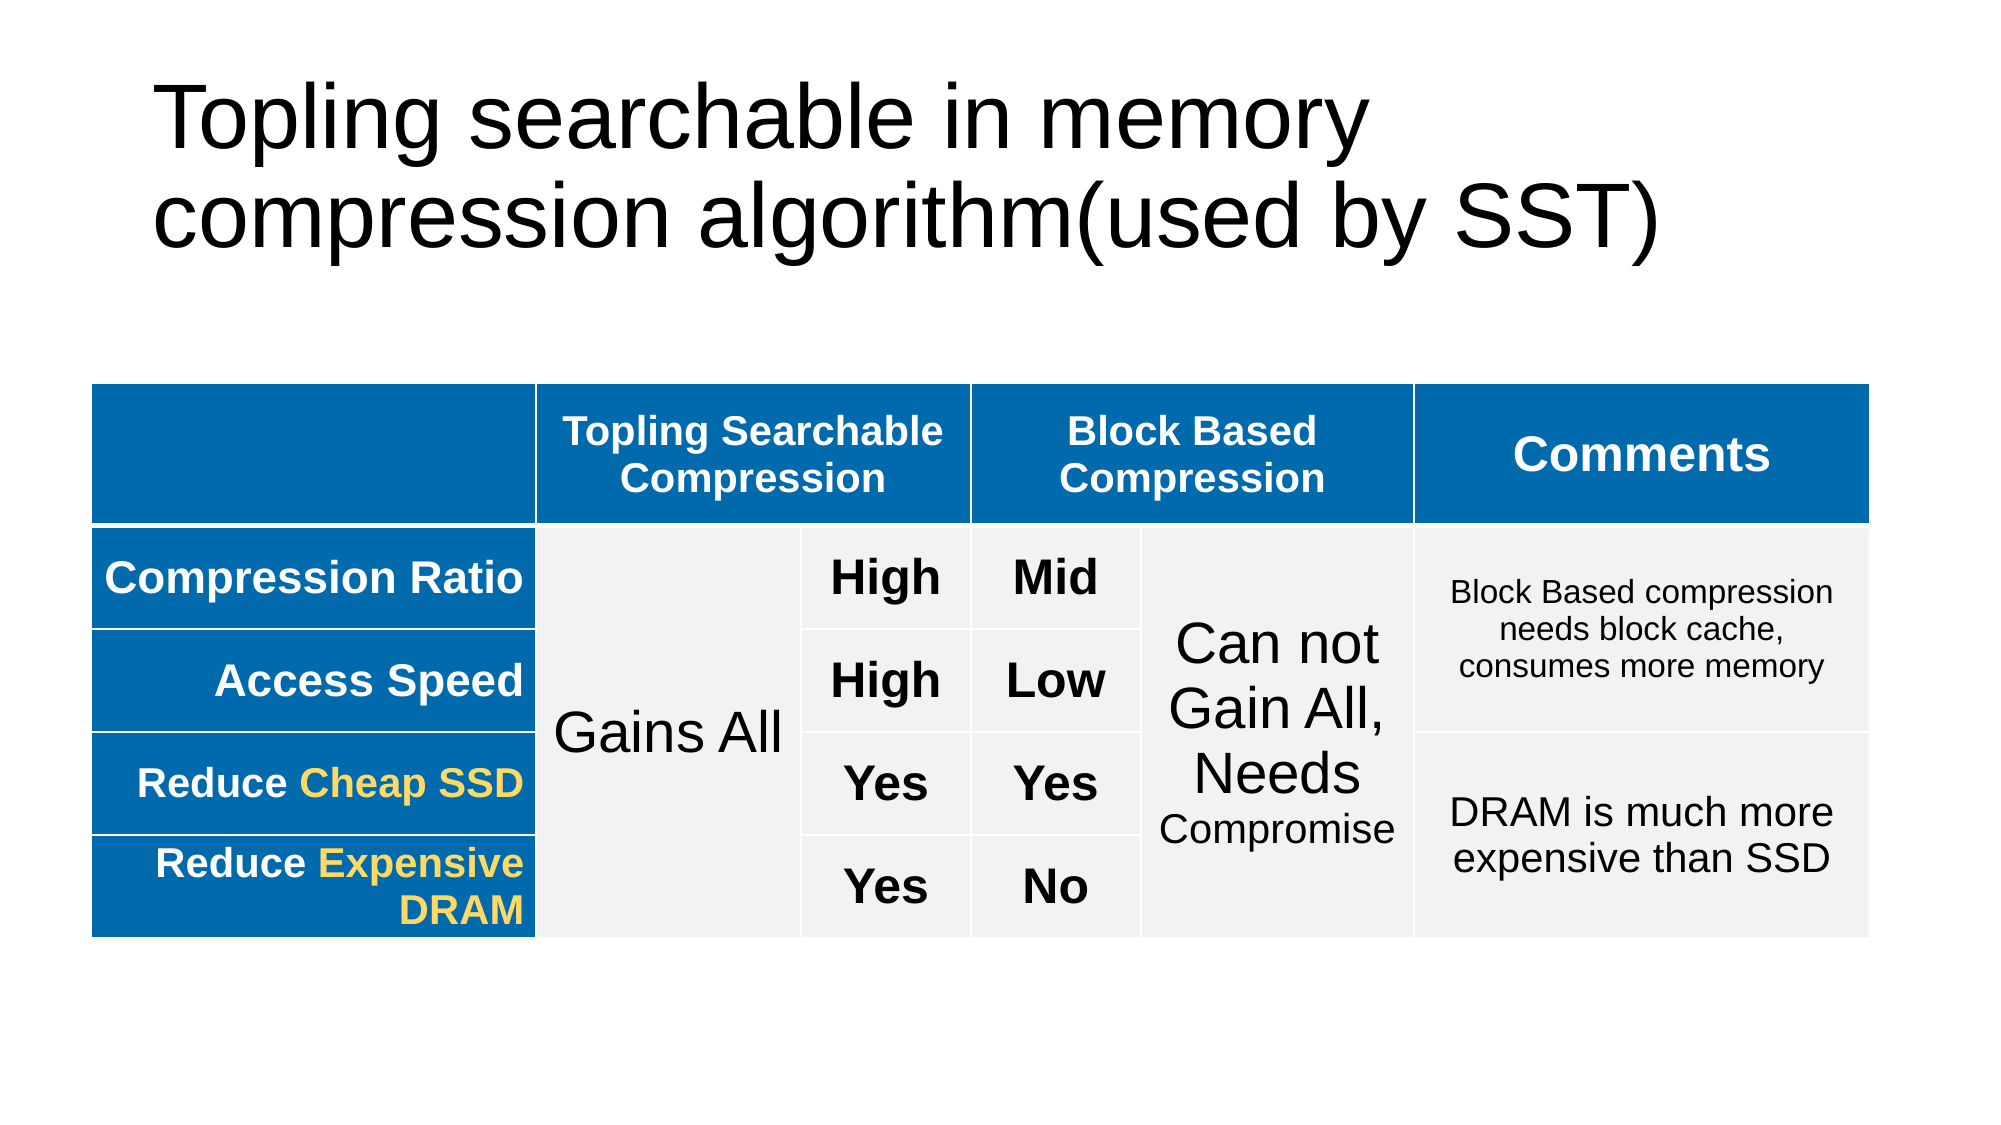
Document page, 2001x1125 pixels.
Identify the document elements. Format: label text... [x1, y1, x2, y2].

table_cell Reduce Cheap SSD [92, 733, 535, 834]
table_cell Block Based compression needs block cache, consumes more memory [1415, 528, 1869, 731]
table_cell No [972, 836, 1140, 937]
table_cell DRAM is much more expensive than SSD [1415, 733, 1869, 937]
table_header Comments [1415, 384, 1869, 523]
table_cell Gains All [537, 528, 800, 937]
table_header [92, 384, 535, 523]
table_cell Mid [972, 528, 1140, 628]
table_cell Can not Gain All, Needs Compromise [1142, 528, 1413, 937]
table_cell High [802, 630, 970, 731]
table_cell Yes [972, 733, 1140, 834]
table_cell High [802, 528, 970, 628]
table_cell Reduce Expensive DRAM [92, 836, 535, 937]
table_cell Access Speed [92, 630, 535, 731]
title Topling searchable in memory compression algorithm(used by SST) [137, 59, 1863, 278]
table_cell Low [972, 630, 1140, 731]
table_cell Compression Ratio [92, 528, 535, 628]
table_header Topling Searchable Compression [537, 384, 970, 523]
table_header Block Based Compression [972, 384, 1413, 523]
table_cell Yes [802, 733, 970, 834]
table_cell Yes [802, 836, 970, 937]
